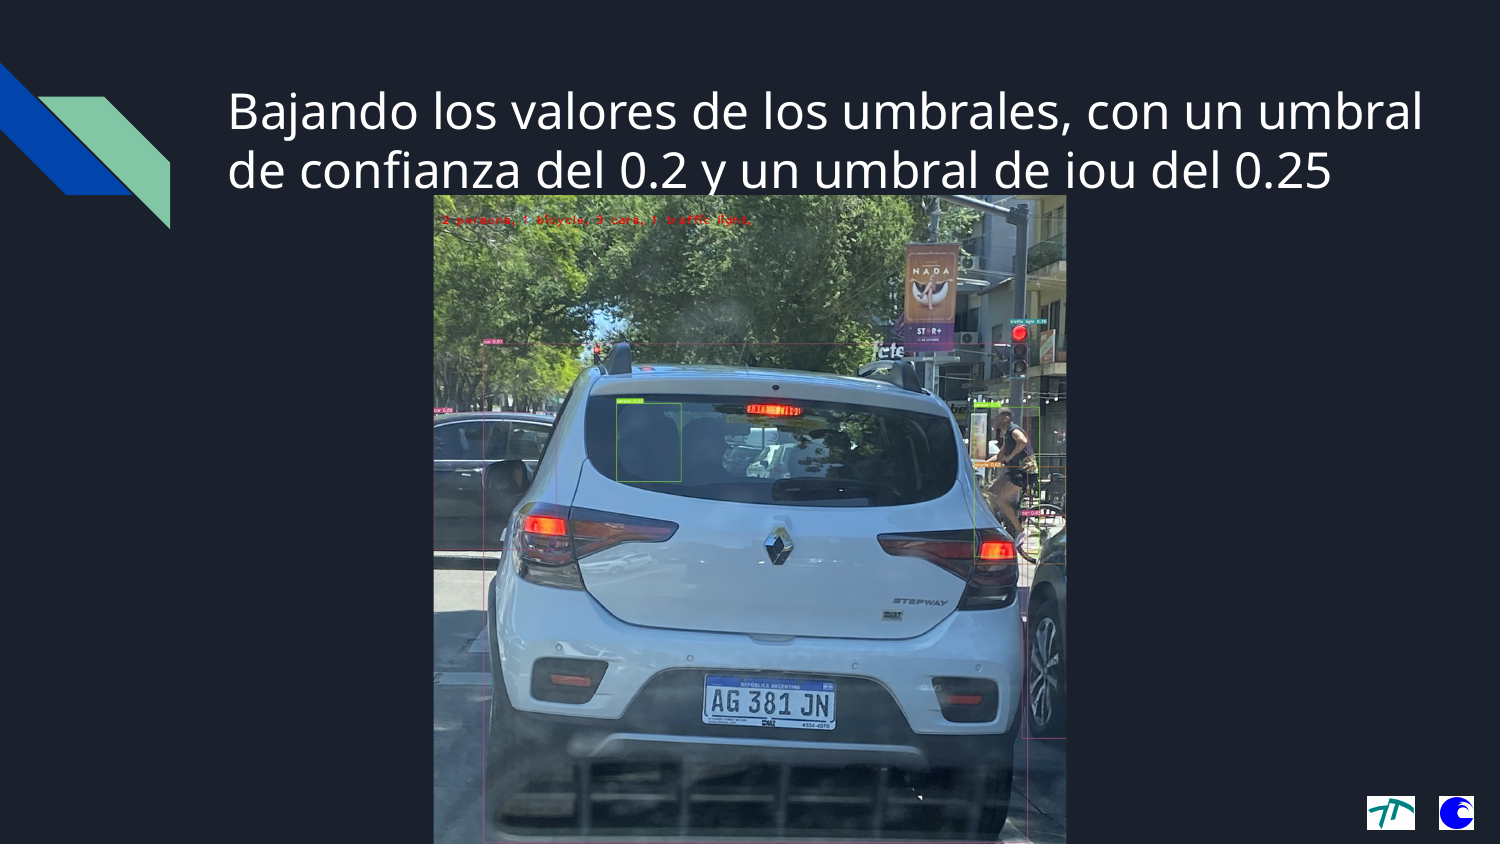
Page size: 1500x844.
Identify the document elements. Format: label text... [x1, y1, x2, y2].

picture [433, 195, 1067, 844]
title Bajando los valores de los umbrales, con un umbral de confianza del 0.2 y un umbral de iou del 0.25 [212, 64, 1500, 215]
picture [1367, 796, 1415, 830]
picture [1439, 796, 1475, 830]
